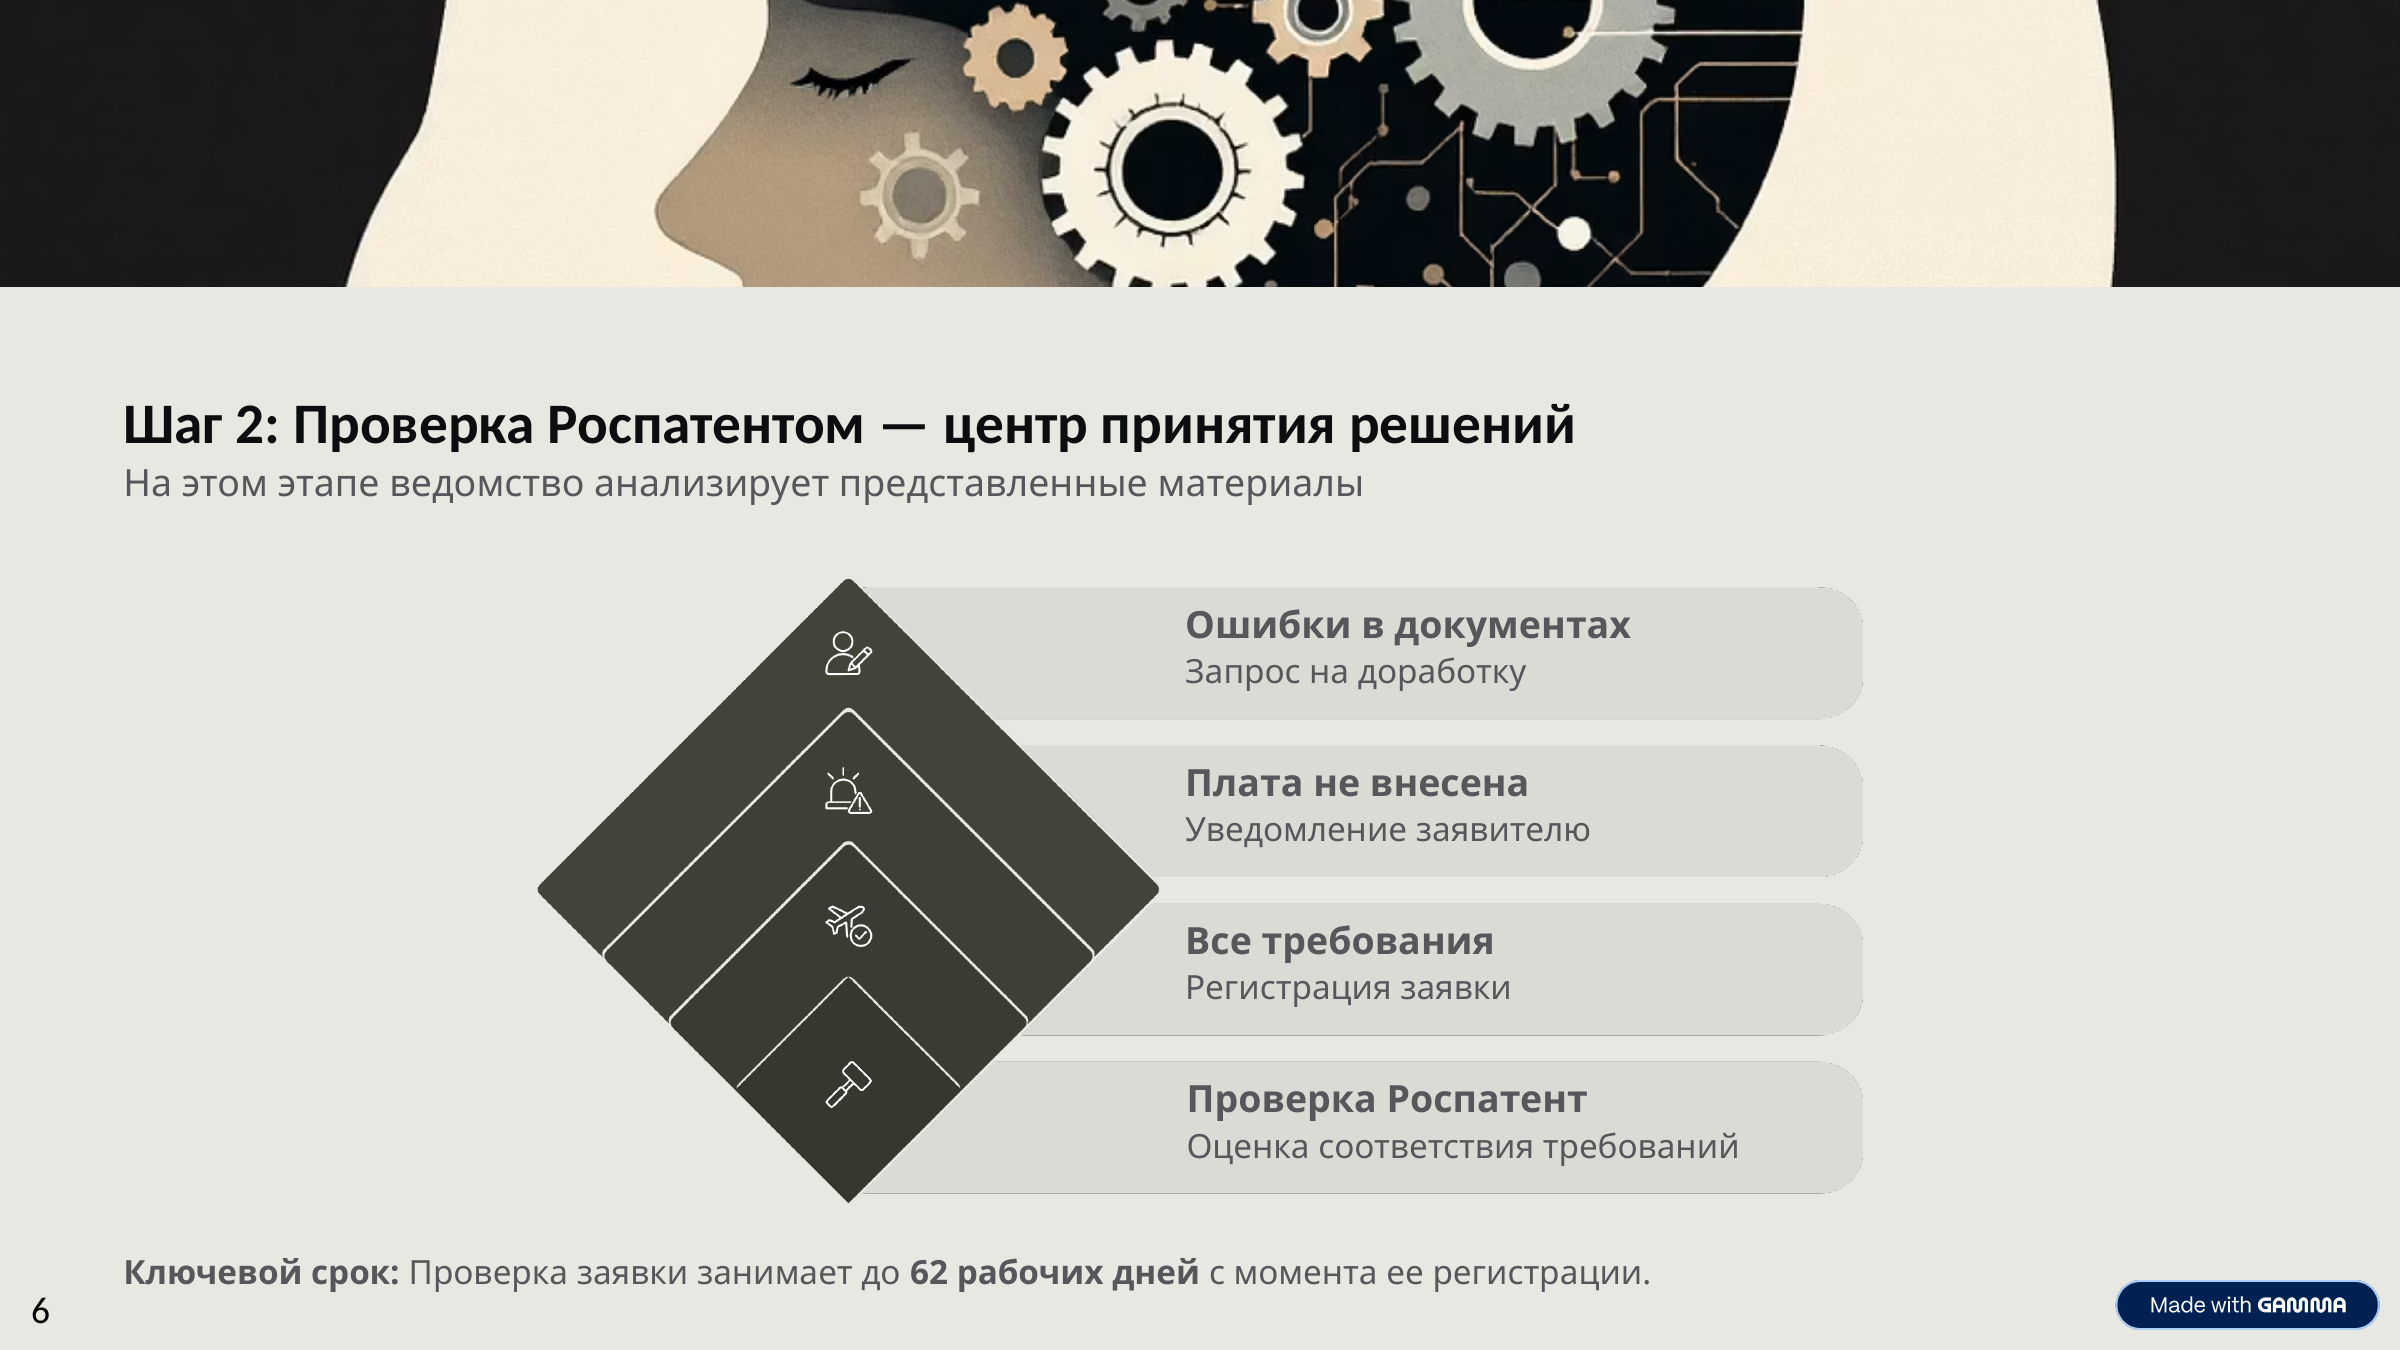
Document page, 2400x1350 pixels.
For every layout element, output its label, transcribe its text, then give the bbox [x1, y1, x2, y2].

text_box Ключевой срок: Проверка заявки занимает до 62 рабочих дней с момента ее регистрации. [123, 1254, 2277, 1292]
text_box Шаг 2: Проверка Роспатентом — центр принятия решений [123, 383, 1987, 456]
picture [0, 0, 2400, 287]
text_box 6 [16, 1279, 160, 1339]
text_box На этом этапе ведомство анализирует представленные материалы [123, 467, 2277, 505]
picture [2106, 1271, 2389, 1339]
picture [511, 552, 1889, 1229]
